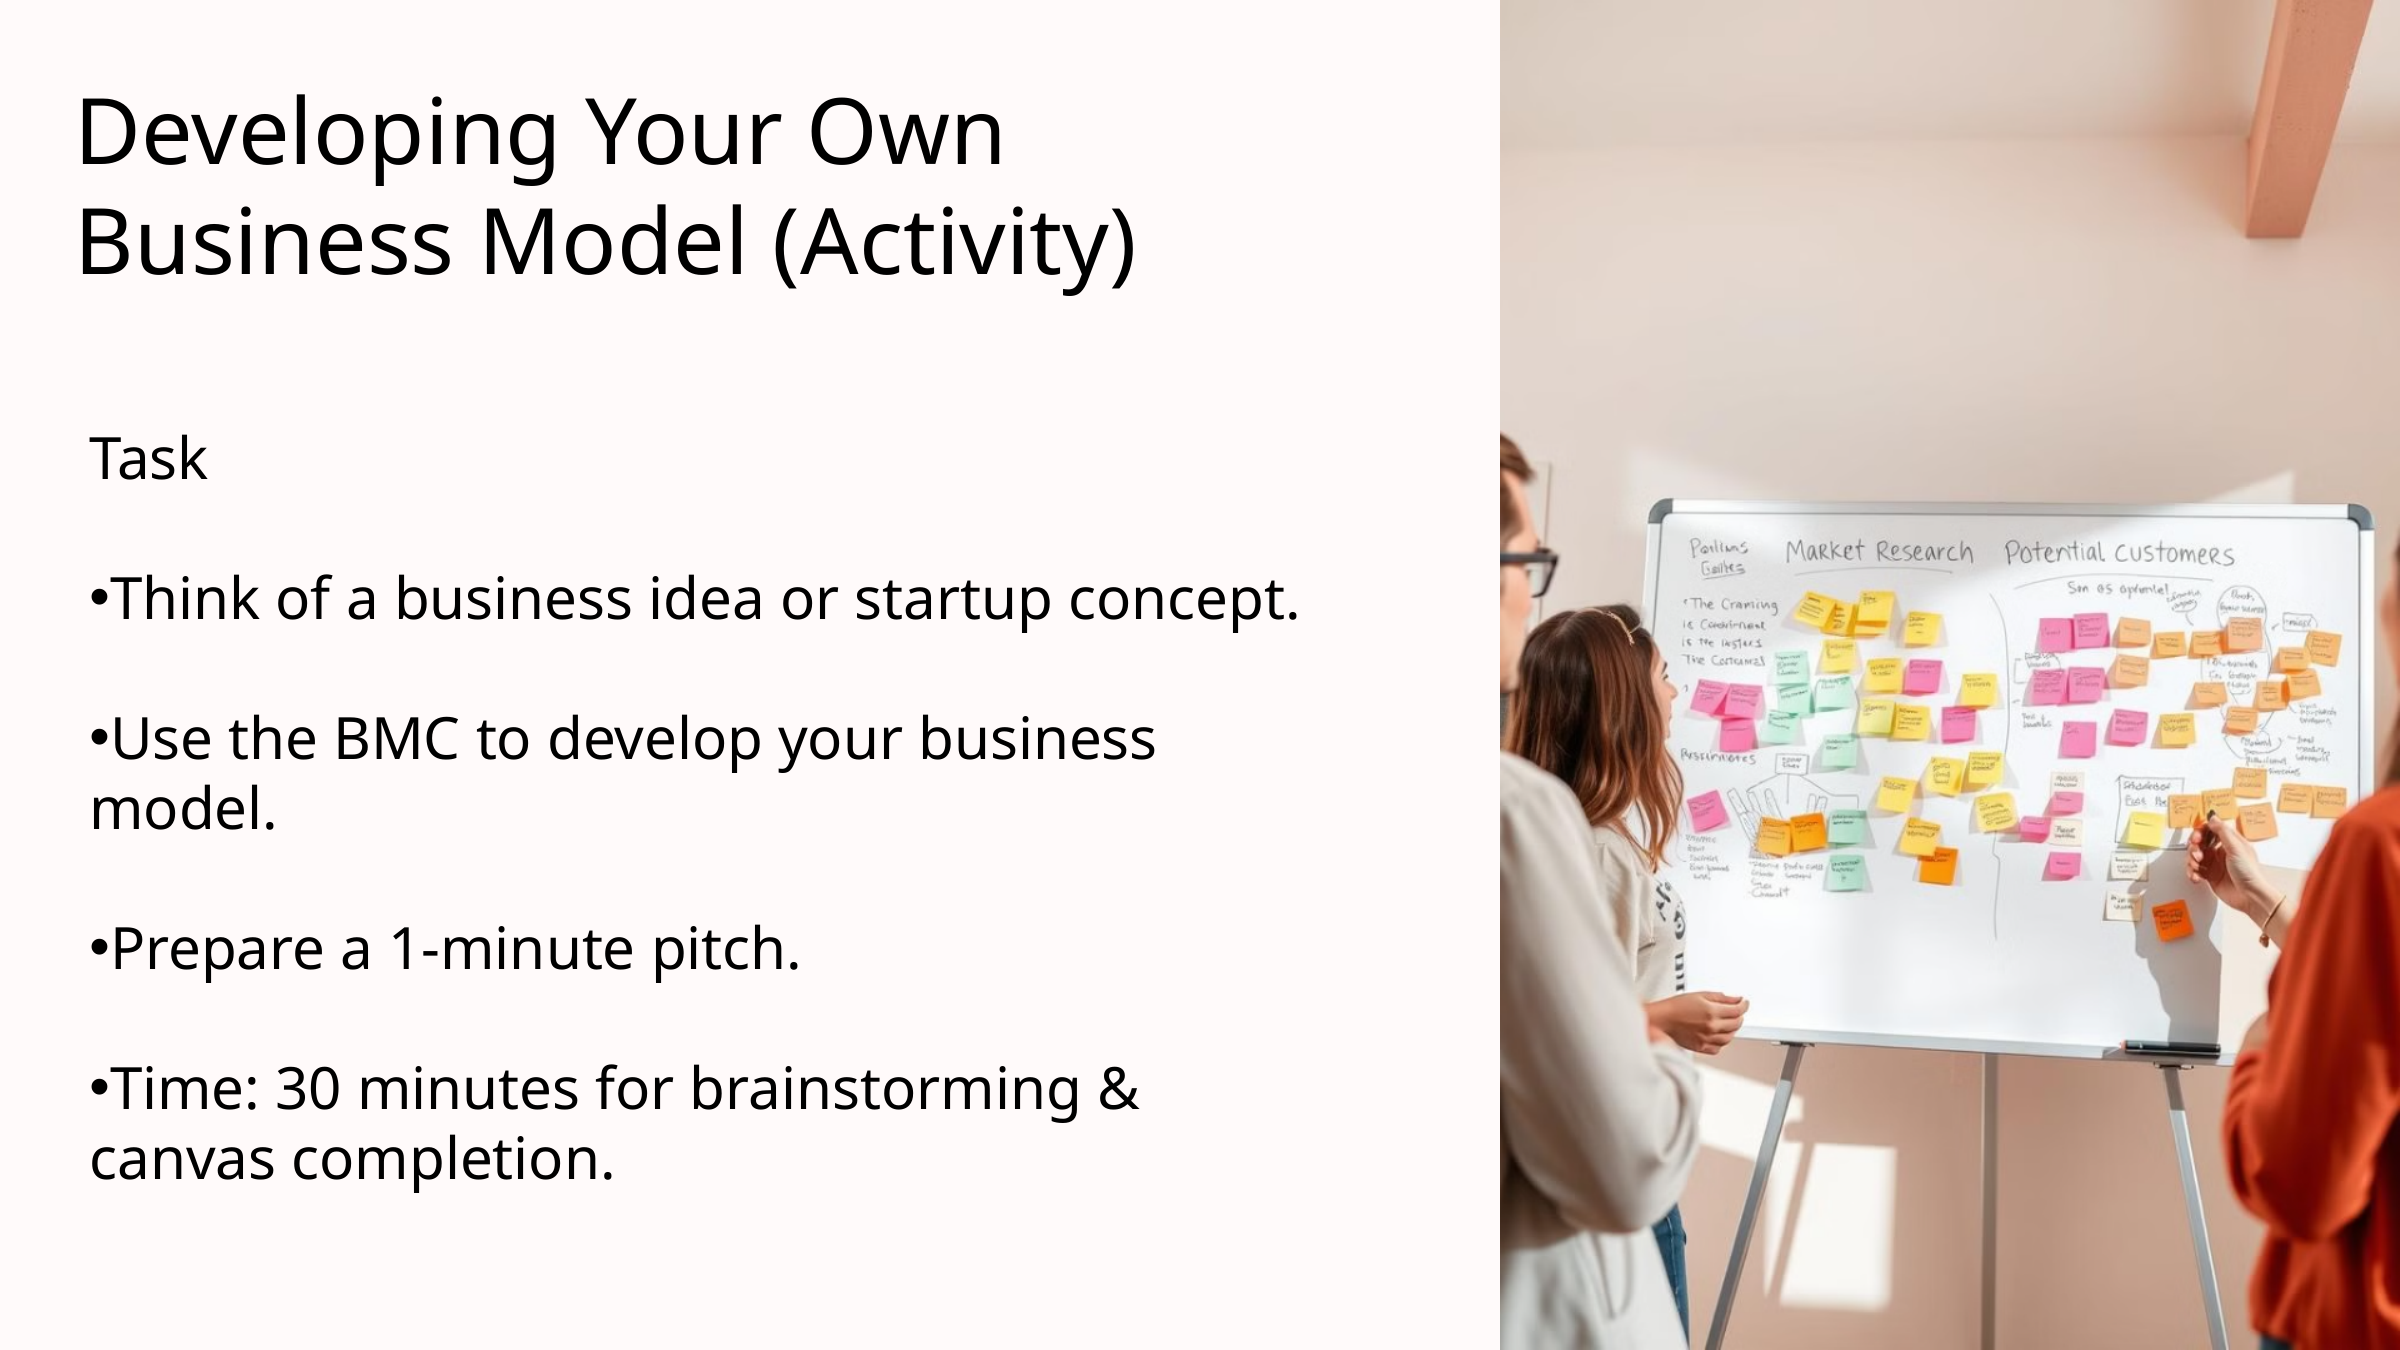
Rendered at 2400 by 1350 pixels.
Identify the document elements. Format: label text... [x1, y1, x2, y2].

text_box Task Think of a business idea or startup concept. Use the BMC to develop your business model. Prepare a 1-minute pitch. Time: 30 minutes for brainstorming & canvas completion. [74, 413, 1350, 1199]
picture [1499, 0, 2400, 1350]
text_box Developing Your Own Business Model (Activity) [74, 72, 1200, 180]
